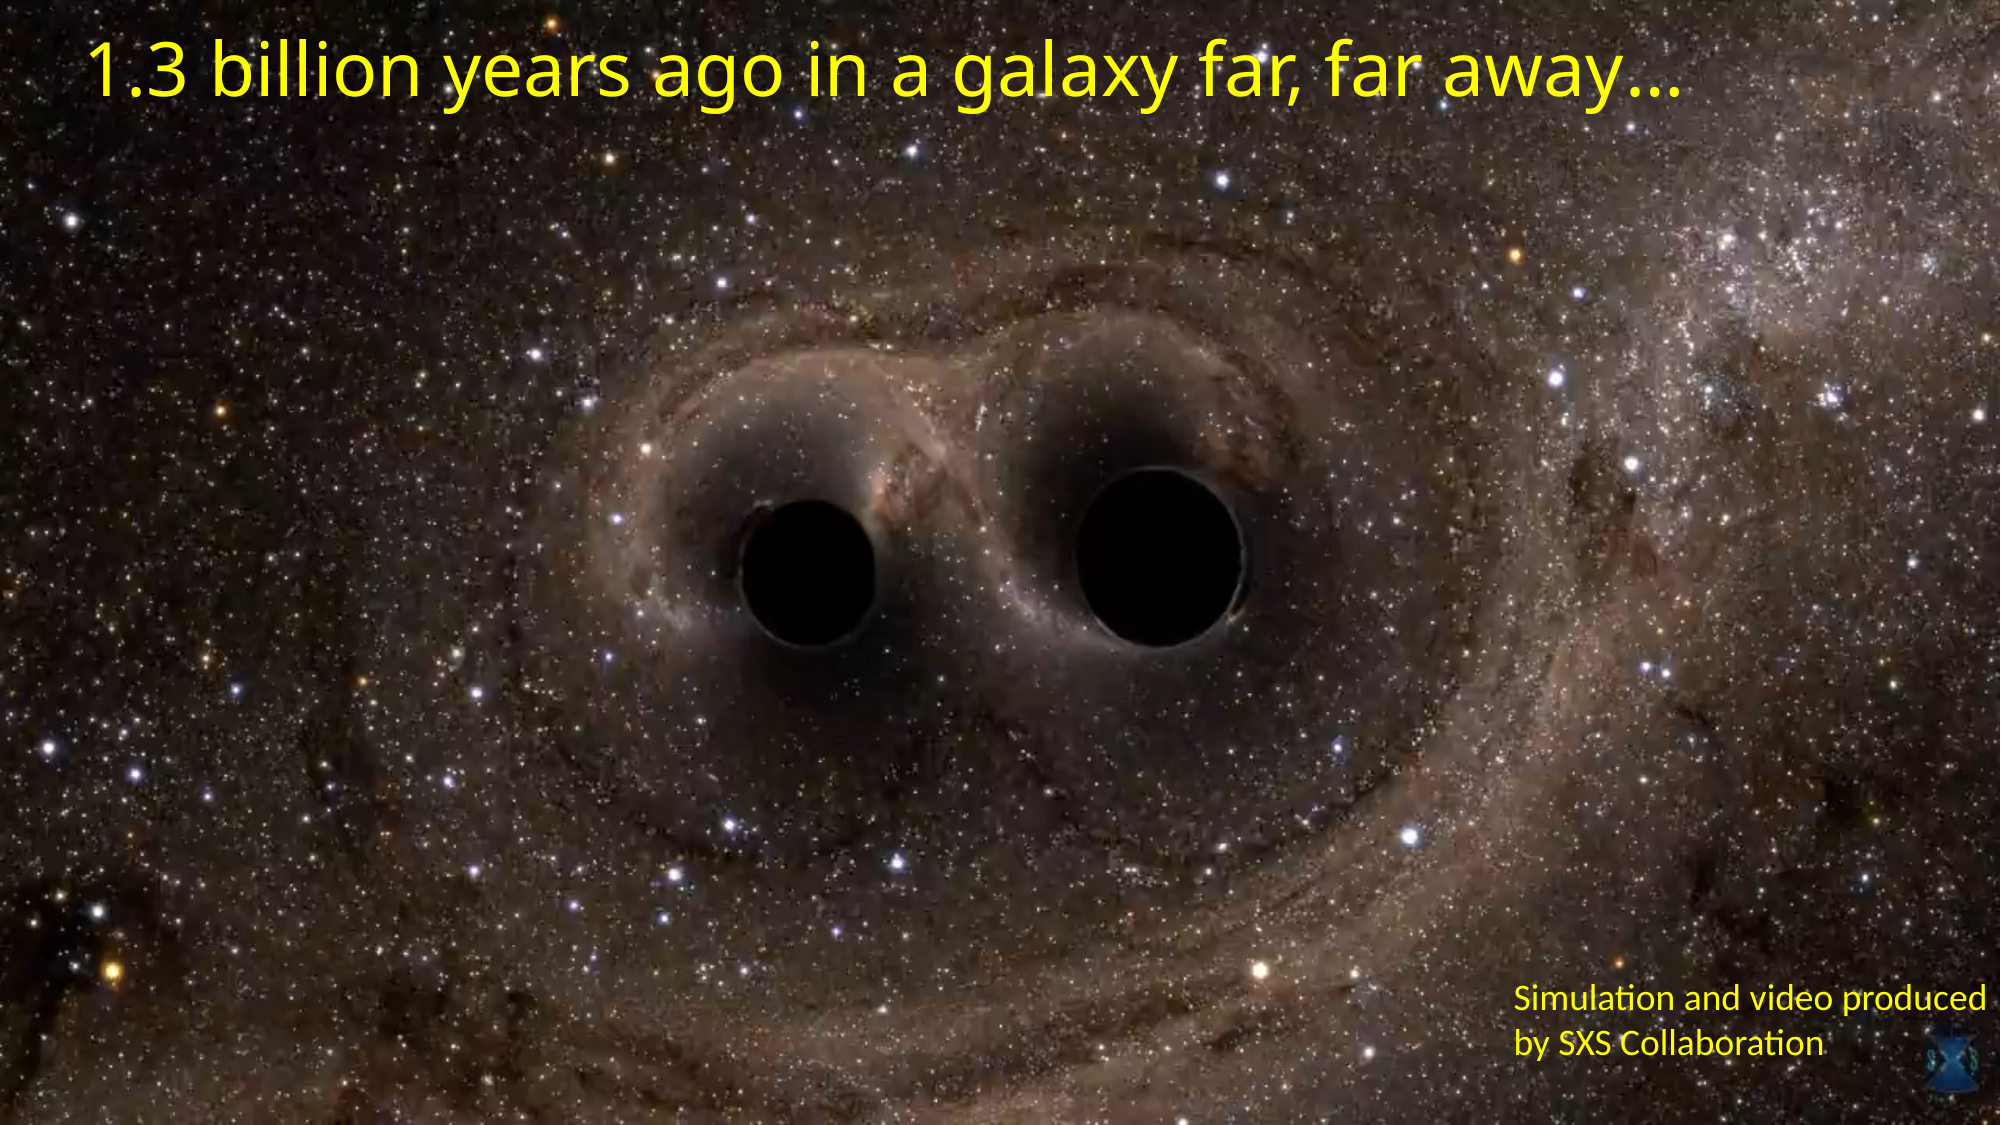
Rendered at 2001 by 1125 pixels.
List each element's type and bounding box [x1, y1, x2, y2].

list [0, 0, 2000, 1125]
